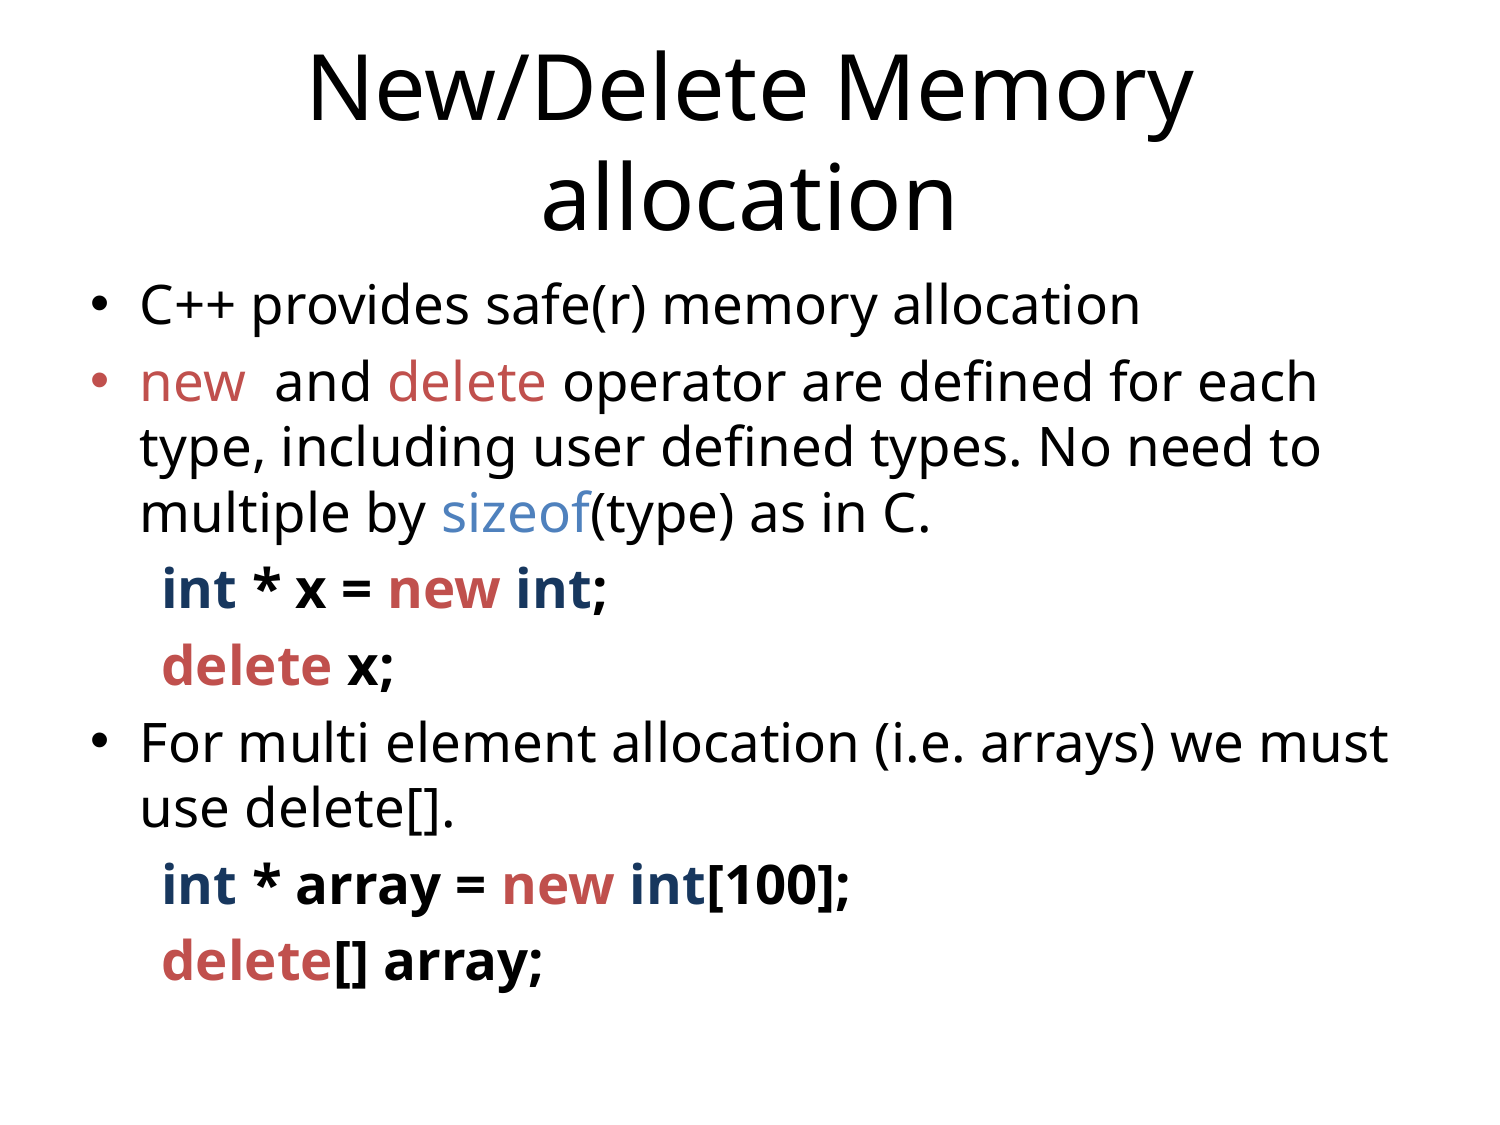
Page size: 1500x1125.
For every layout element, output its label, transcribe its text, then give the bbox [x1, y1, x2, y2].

title New/Delete Memory allocation [75, 45, 1425, 233]
list C++ provides safe(r) memory allocation new and delete operator are defined for each type, including user defined types. No need to multiple by sizeof(type) as in C. int * x = new int; delete x; For multi element allocation (i.e. arrays) we must use delete[]. int * array = new int[100]; delete[] array; [75, 262, 1425, 1005]
